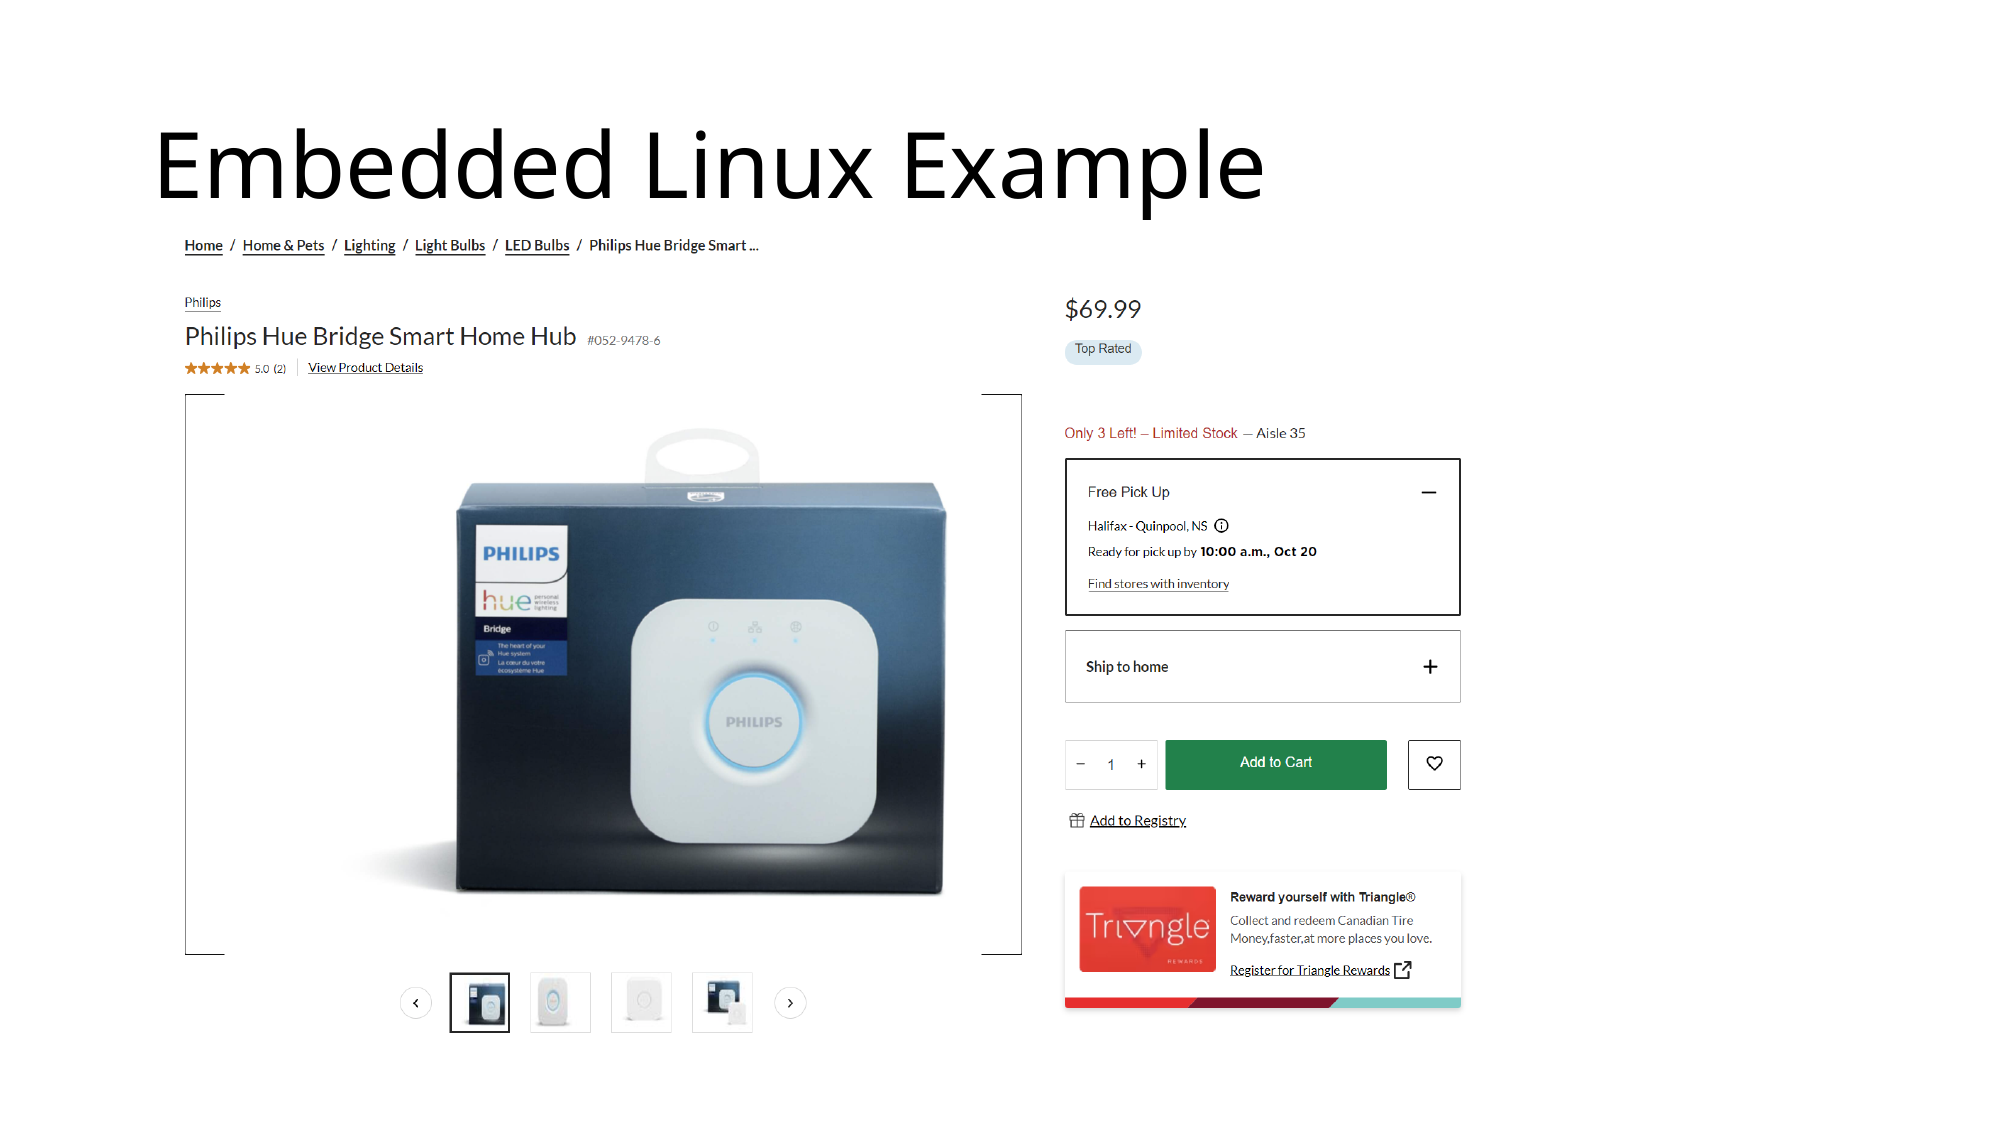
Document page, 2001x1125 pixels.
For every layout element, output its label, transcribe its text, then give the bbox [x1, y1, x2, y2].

title Embedded Linux Example [137, 59, 1863, 278]
picture [137, 226, 1551, 1066]
